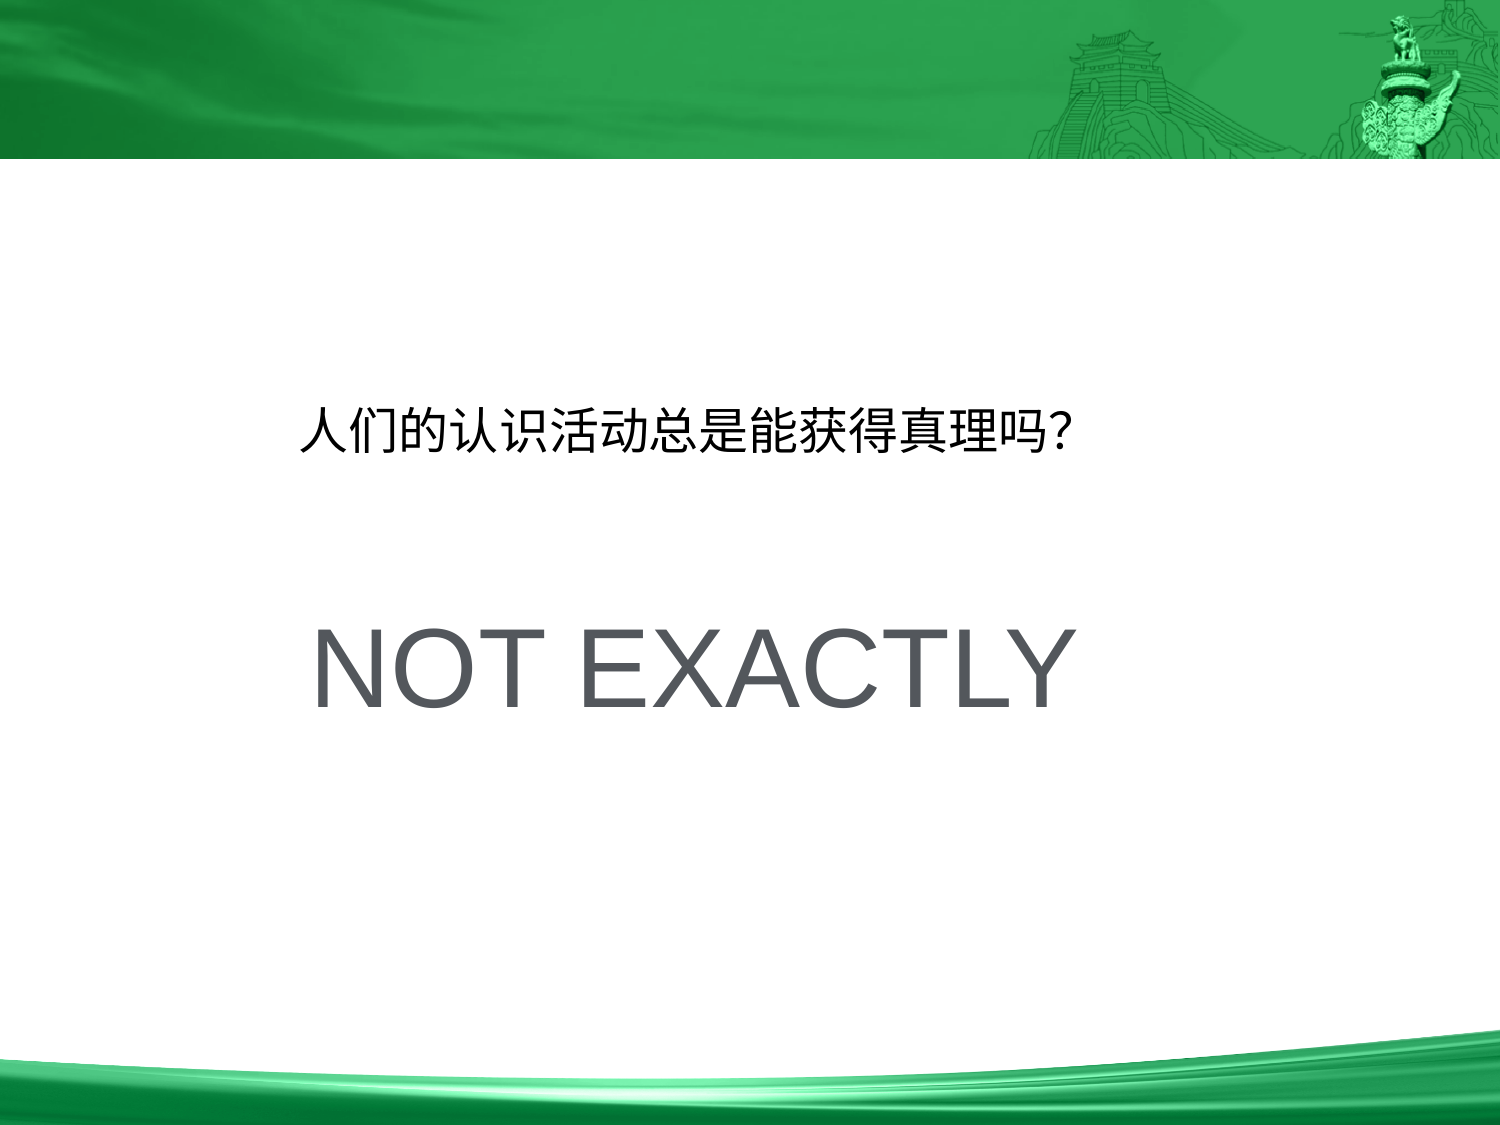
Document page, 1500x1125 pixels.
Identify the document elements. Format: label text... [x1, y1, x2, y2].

text_box 人们的认识活动总是能获得真理吗？ [284, 380, 1263, 467]
text_box NOT EXACTLY [294, 587, 1096, 738]
picture [0, 0, 1500, 159]
picture [0, 1027, 1500, 1125]
